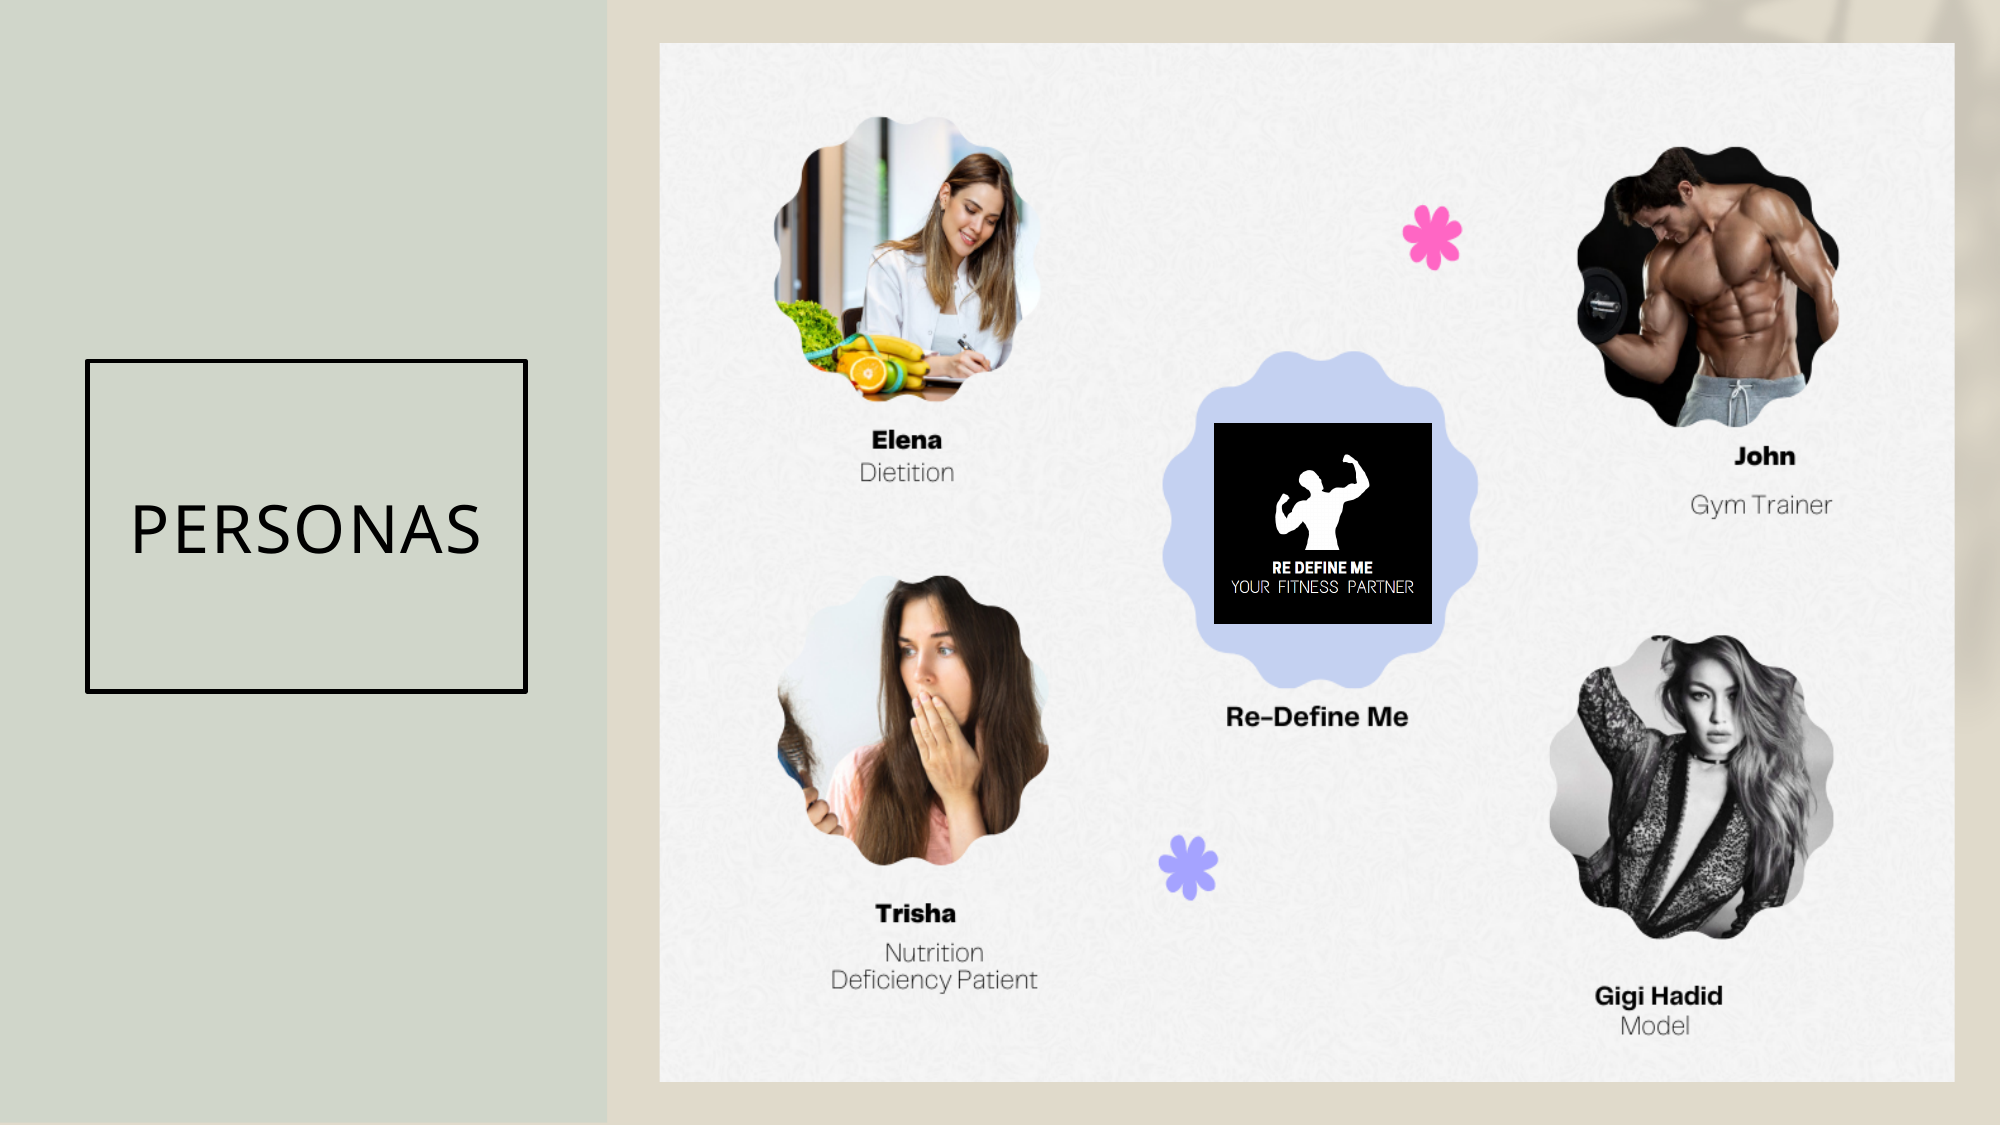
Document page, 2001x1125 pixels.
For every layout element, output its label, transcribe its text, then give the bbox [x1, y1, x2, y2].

title PERSONAS [85, 359, 528, 694]
picture [1214, 423, 1432, 624]
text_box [659, 43, 1955, 1082]
